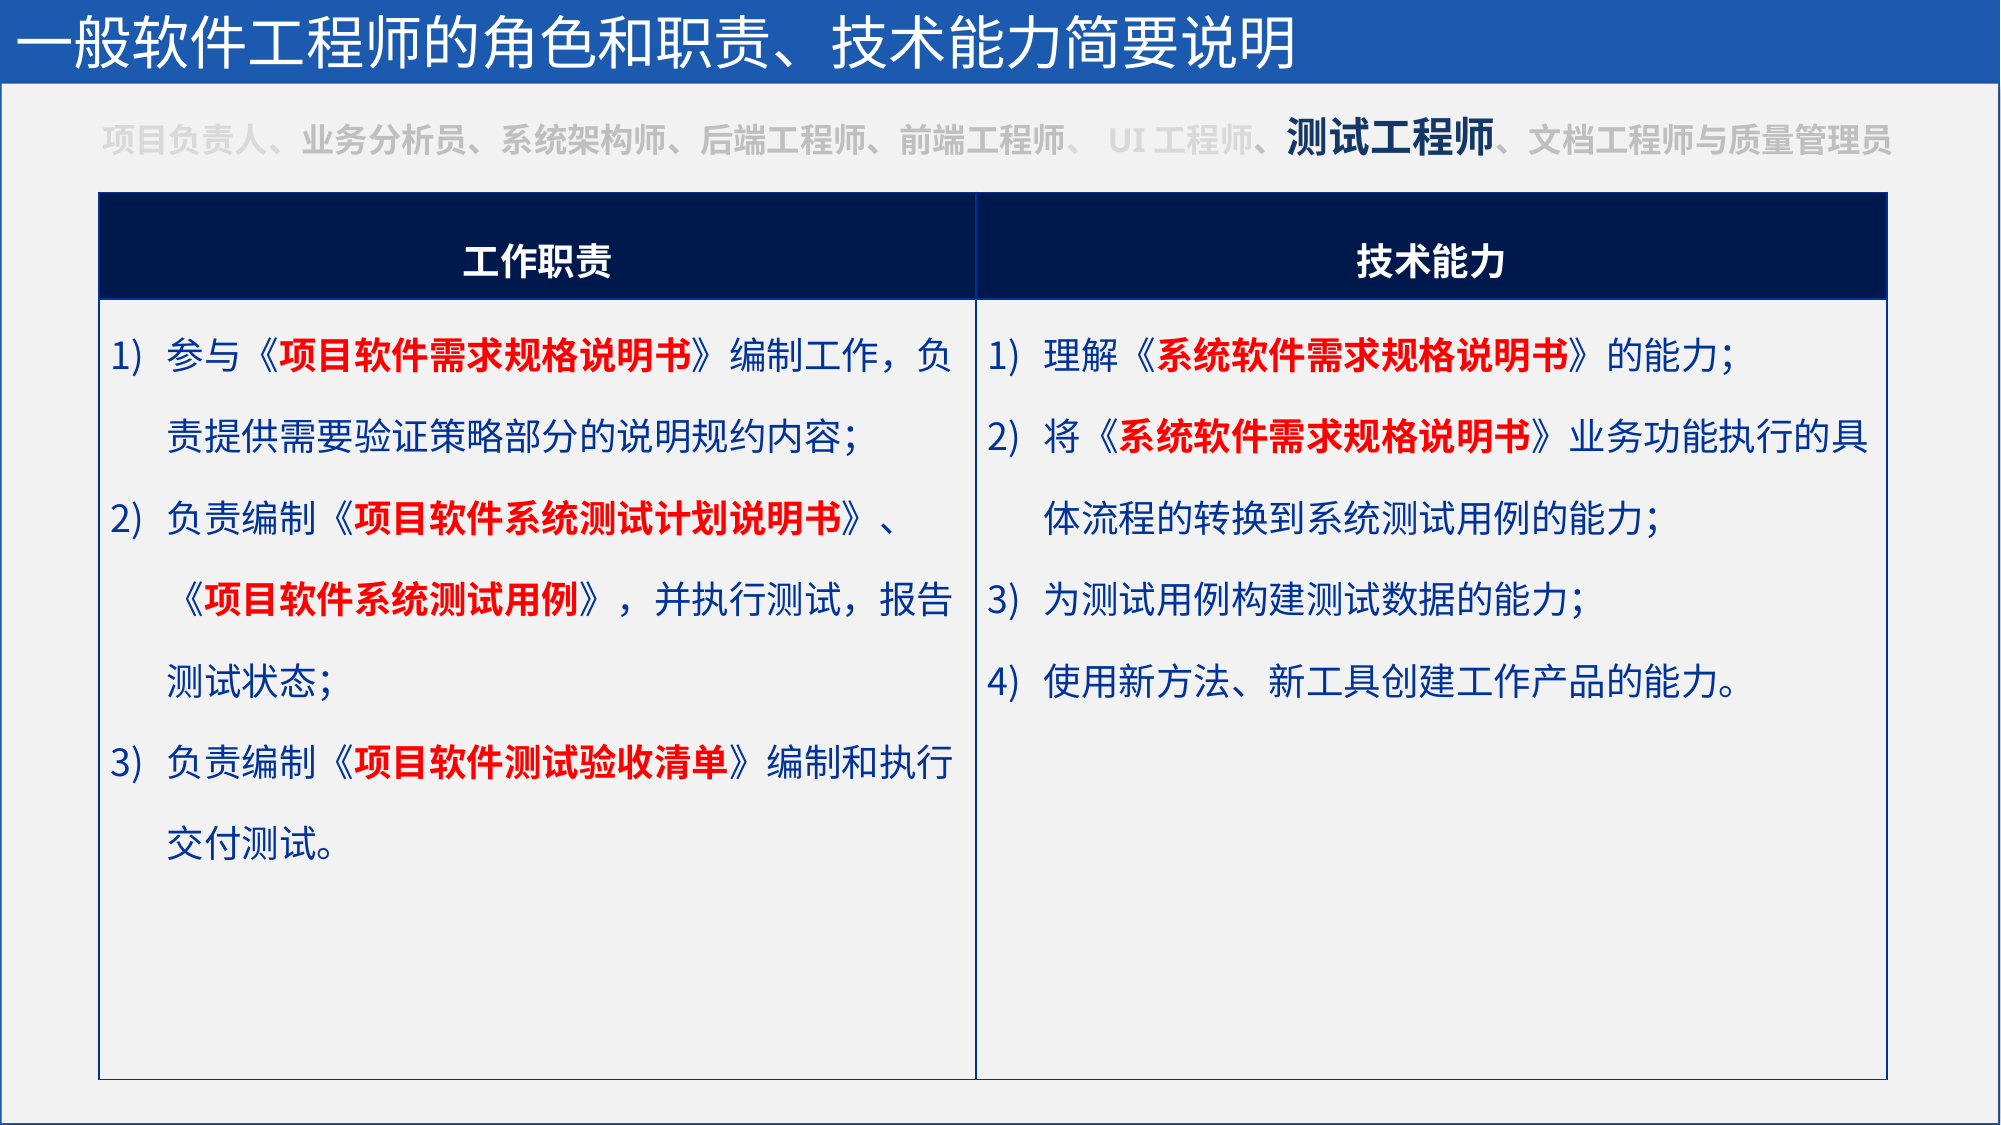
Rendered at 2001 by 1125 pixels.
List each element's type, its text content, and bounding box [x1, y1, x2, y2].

table_cell 参与《项目软件需求规格说明书》编制工作，负责提供需要验证策略部分的说明规约内容； 负责编制《项目软件系统测试计划说明书》、《项目软件系统测试用例》，并执行测试，报告测试状态； 负责编制《项目软件测试验收清单》编制和执行交付测试。 [100, 300, 975, 1079]
table_header 工作职责 [100, 193, 975, 298]
text_box 项目负责人、业务分析员、系统架构师、后端工程师、前端工程师、UI工程师、测试工程师、文档工程师与质量管理员 [87, 103, 1944, 169]
table_cell 理解《系统软件需求规格说明书》的能力； 将《系统软件需求规格说明书》业务功能执行的具体流程的转换到系统测试用例的能力； 为测试用例构建测试数据的能力； 使用新方法、新工具创建工作产品的能力。 [977, 300, 1886, 1079]
table_header 技术能力 [977, 193, 1886, 298]
text_box 一般软件工程师的角色和职责、技术能力简要说明 [0, 1, 1615, 81]
